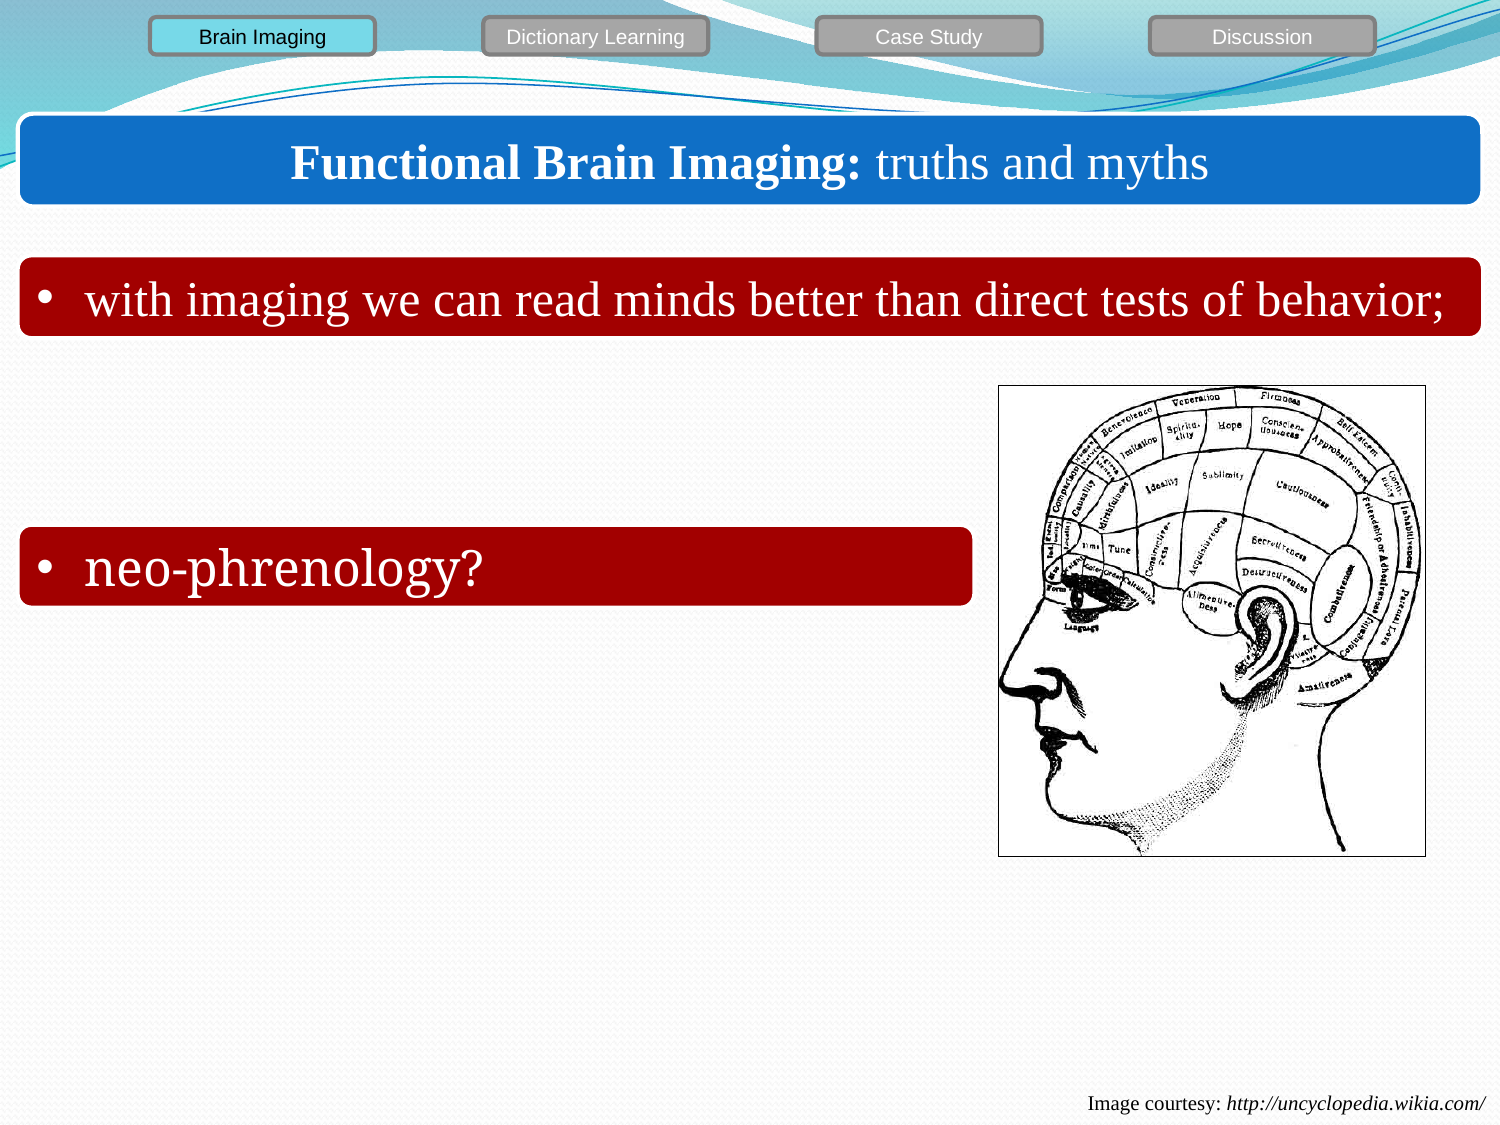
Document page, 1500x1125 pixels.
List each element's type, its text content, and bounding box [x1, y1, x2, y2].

text_box Case Study [814, 14, 1044, 57]
text_box Functional Brain Imaging: truths and myths [15, 111, 1485, 209]
picture [997, 385, 1426, 857]
text_box with imaging we can read minds better than direct tests of behavior; [15, 253, 1486, 341]
text_box neo-phrenology? [15, 522, 977, 610]
text_box Discussion [1147, 14, 1378, 57]
text_box Image courtesy: http://uncyclopedia.wikia.com/ [868, 1082, 1500, 1122]
text_box Brain Imaging [147, 14, 378, 57]
text_box Dictionary Learning [481, 14, 711, 57]
